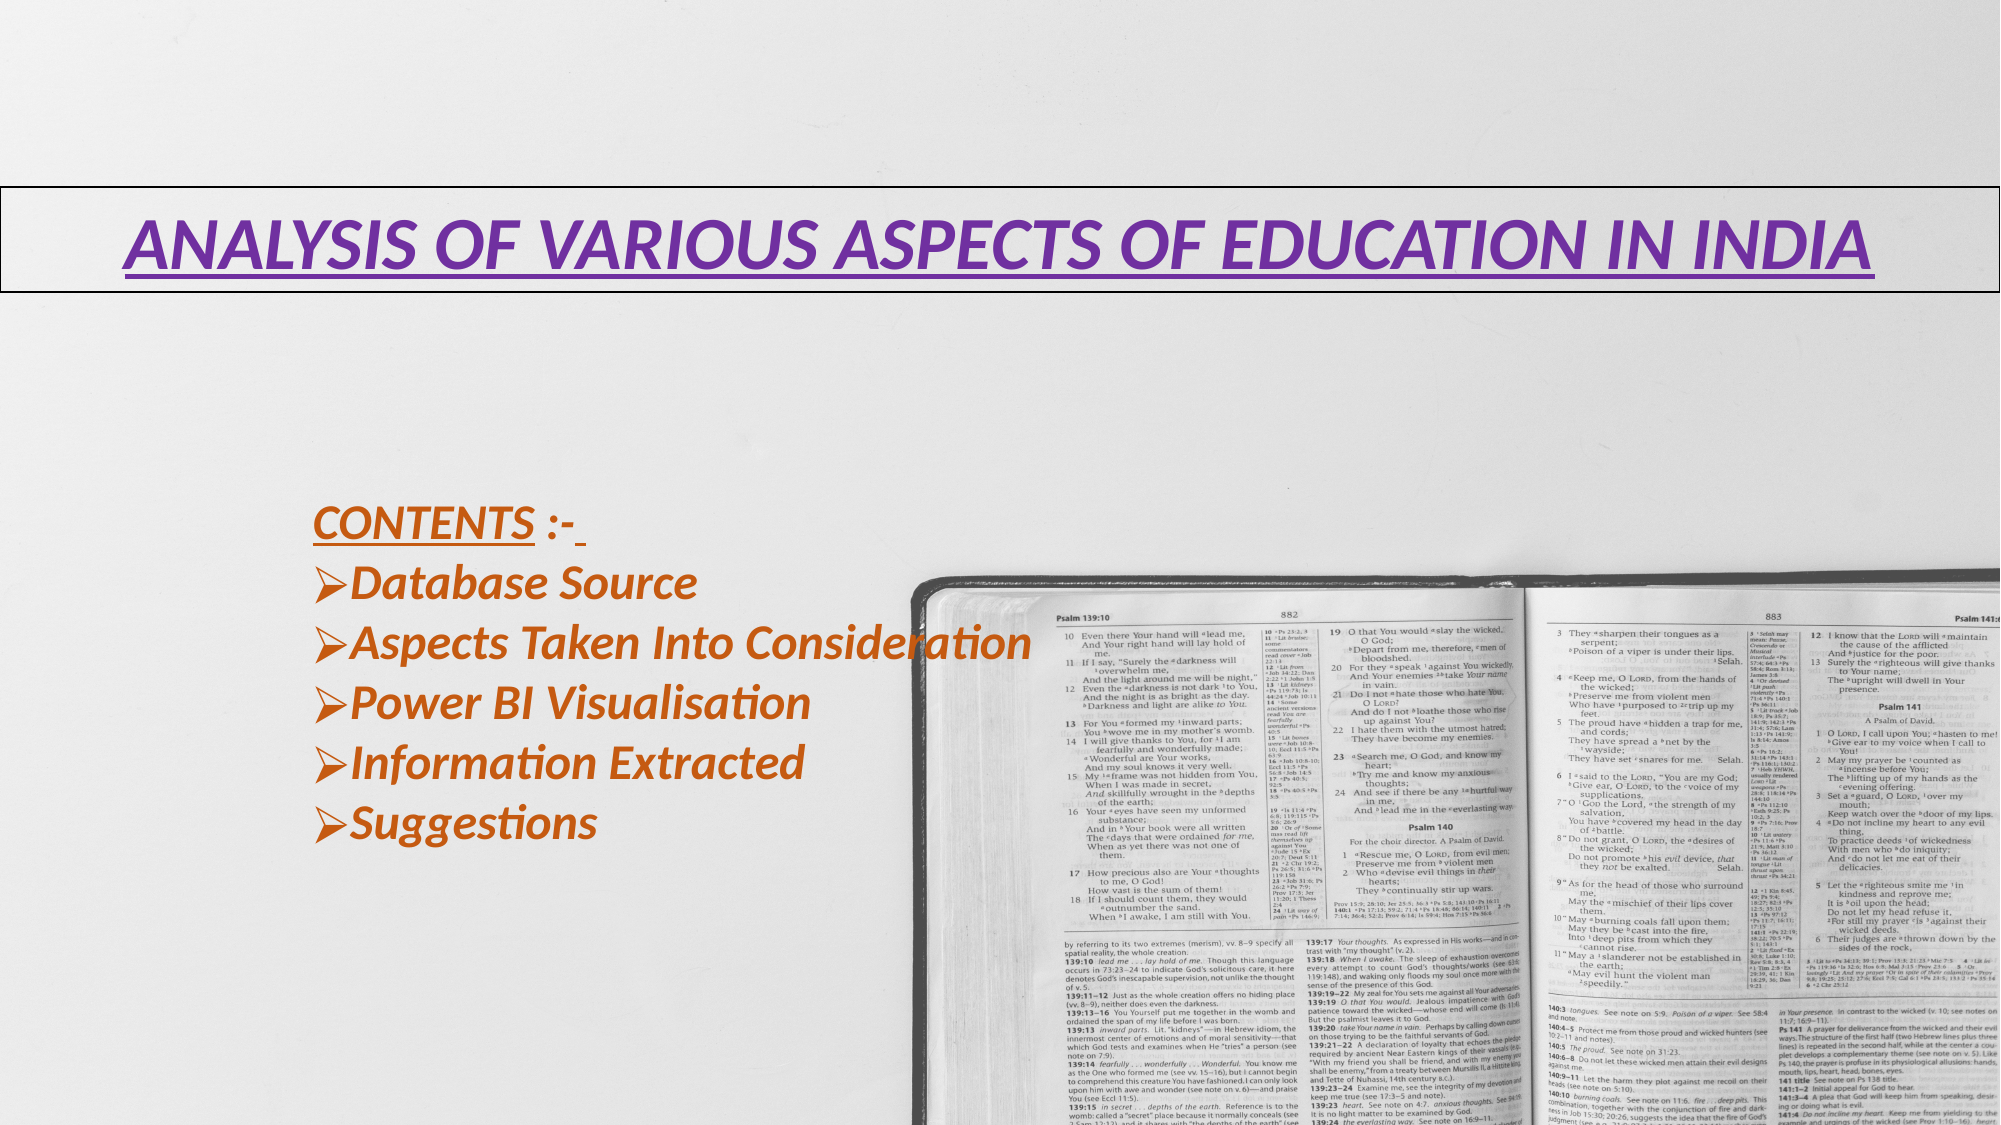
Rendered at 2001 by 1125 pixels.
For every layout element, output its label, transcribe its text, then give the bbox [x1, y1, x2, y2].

text_box ANALYSIS OF VARIOUS ASPECTS OF EDUCATION IN INDIA [0, 186, 2000, 292]
text_box CONTENTS :- Database Source Aspects Taken Into Consideration Power BI Visualisation Information Extracted Suggestions [297, 481, 1314, 857]
